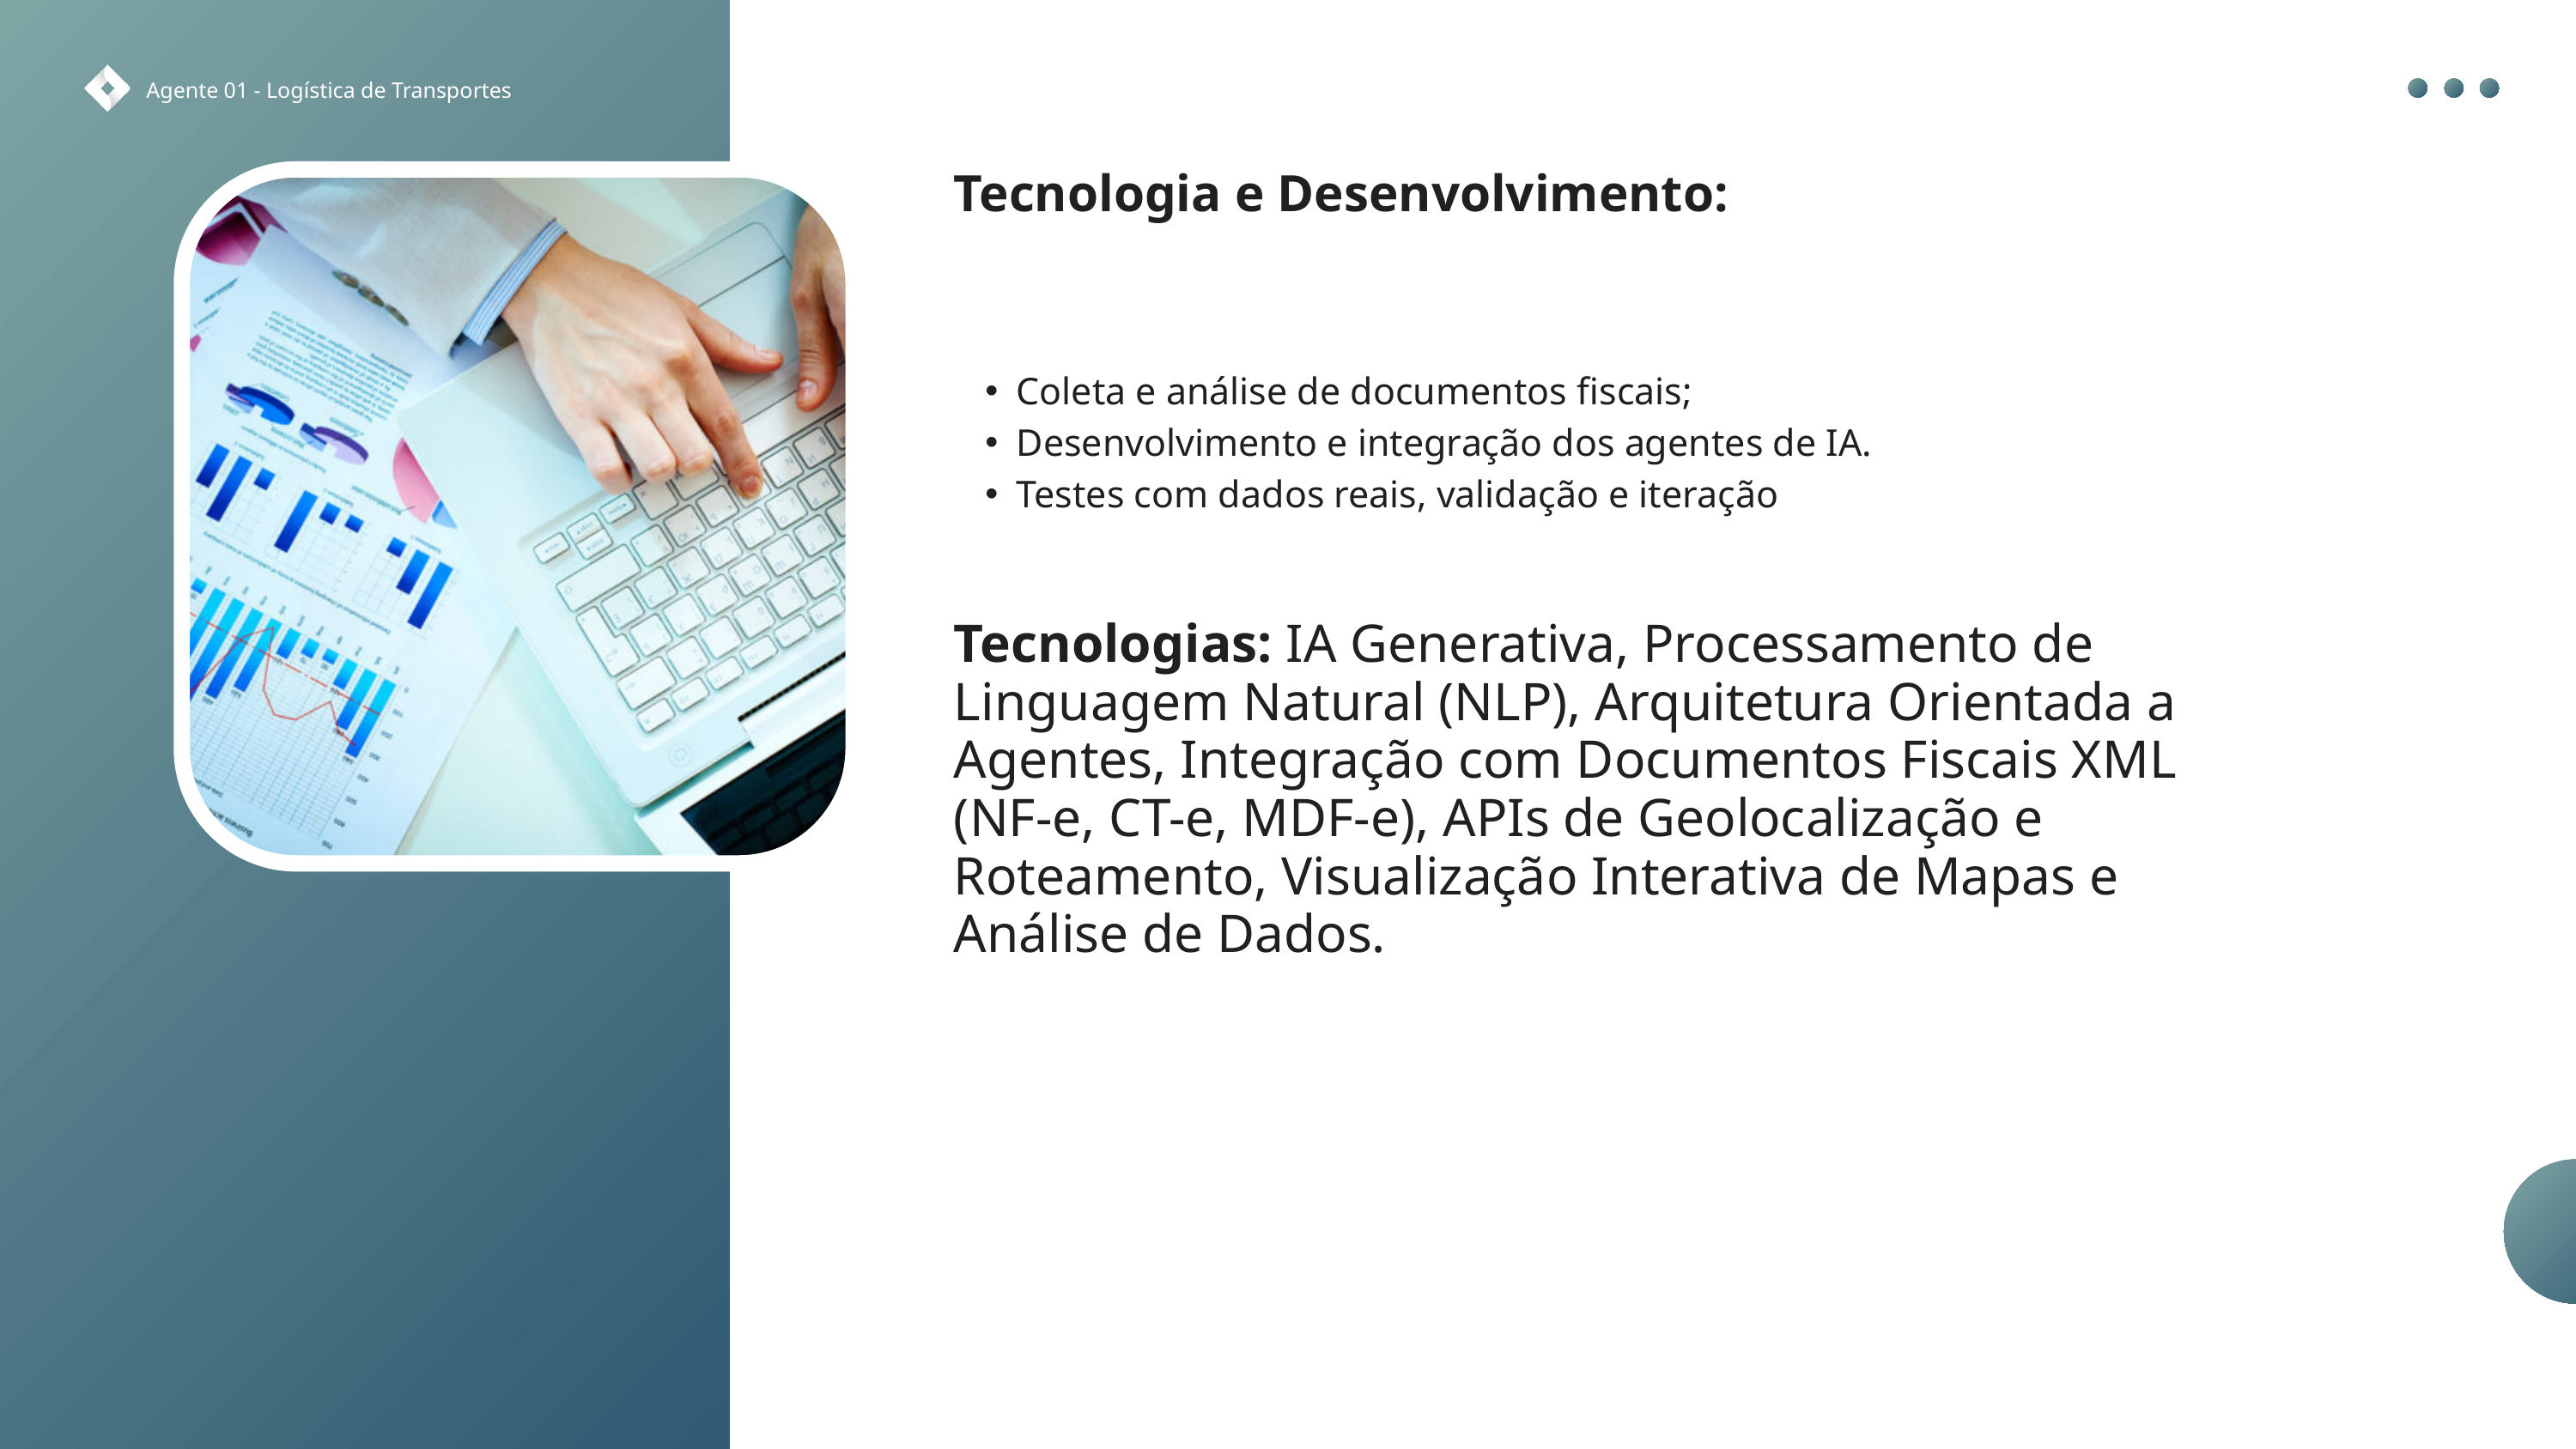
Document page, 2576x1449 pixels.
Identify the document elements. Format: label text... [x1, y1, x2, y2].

text_box Coleta e análise de documentos fiscais; Desenvolvimento e integração dos agentes de IA. Testes com dados reais, validação e iteração [953, 360, 1891, 516]
text_box Tecnologia e Desenvolvimento: [953, 165, 1756, 221]
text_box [2444, 78, 2464, 98]
text_box Tecnologias: IA Generativa, Processamento de Linguagem Natural (NLP), Arquitetura Orientada a Agentes, Integração com Documentos Fiscais XML (NF-e, CT-e, MDF-e), APIs de Geolocalização e Roteamento, Visualização Interativa de Mapas e Análise de Dados. [953, 615, 2230, 963]
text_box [2408, 78, 2428, 98]
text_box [2479, 78, 2500, 98]
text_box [173, 161, 862, 872]
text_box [0, 0, 730, 1449]
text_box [2503, 1159, 2576, 1304]
